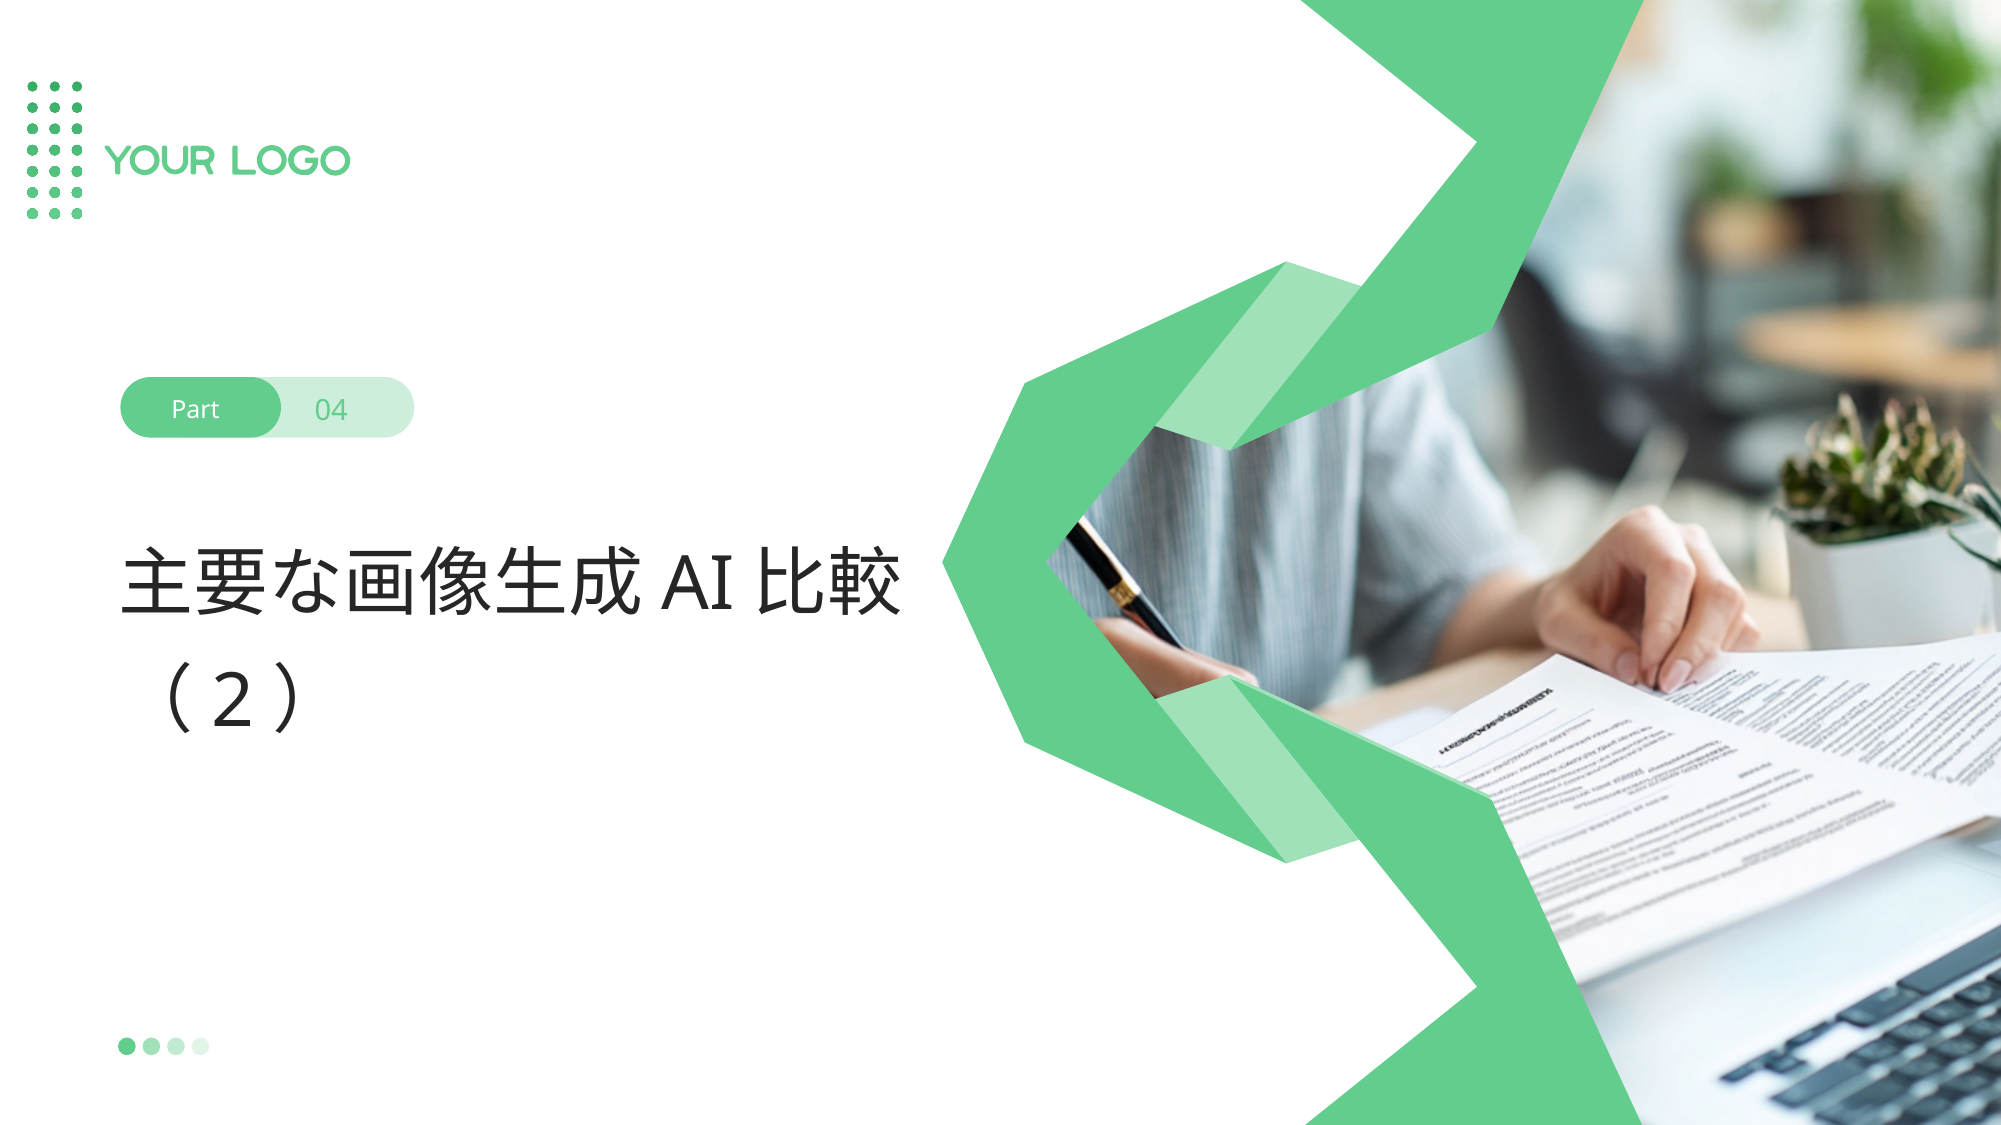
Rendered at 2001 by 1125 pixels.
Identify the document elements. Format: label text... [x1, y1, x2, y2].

text_box [191, 1037, 210, 1056]
text_box [161, 145, 189, 175]
text_box [49, 123, 60, 134]
text_box [27, 166, 38, 177]
text_box [49, 102, 60, 113]
text_box [27, 102, 38, 113]
text_box 主要な画像生成AI比較（2） [103, 499, 925, 973]
text_box [71, 102, 83, 113]
text_box [49, 208, 60, 219]
text_box [104, 145, 132, 175]
text_box [27, 144, 38, 156]
text_box [71, 187, 83, 198]
text_box [167, 1037, 185, 1056]
text_box [49, 187, 60, 198]
text_box [27, 81, 38, 92]
text_box [49, 81, 60, 92]
text_box [942, 423, 1006, 702]
text_box [71, 123, 83, 134]
text_box [120, 387, 128, 428]
text_box [71, 208, 83, 219]
text_box [71, 81, 83, 92]
text_box [232, 145, 256, 175]
picture [1006, 0, 2001, 1125]
text_box [256, 145, 287, 175]
text_box [71, 144, 83, 156]
text_box Part [128, 332, 263, 483]
text_box [320, 145, 351, 176]
text_box [49, 166, 60, 177]
text_box [27, 123, 38, 134]
text_box [71, 166, 83, 177]
text_box [27, 187, 38, 198]
text_box [129, 145, 160, 176]
text_box [117, 1037, 136, 1056]
text_box [288, 145, 319, 175]
text_box [190, 145, 215, 175]
text_box [142, 1037, 161, 1056]
text_box [27, 208, 38, 219]
text_box [399, 381, 415, 434]
text_box [49, 144, 60, 156]
text_box 04 [264, 324, 399, 491]
